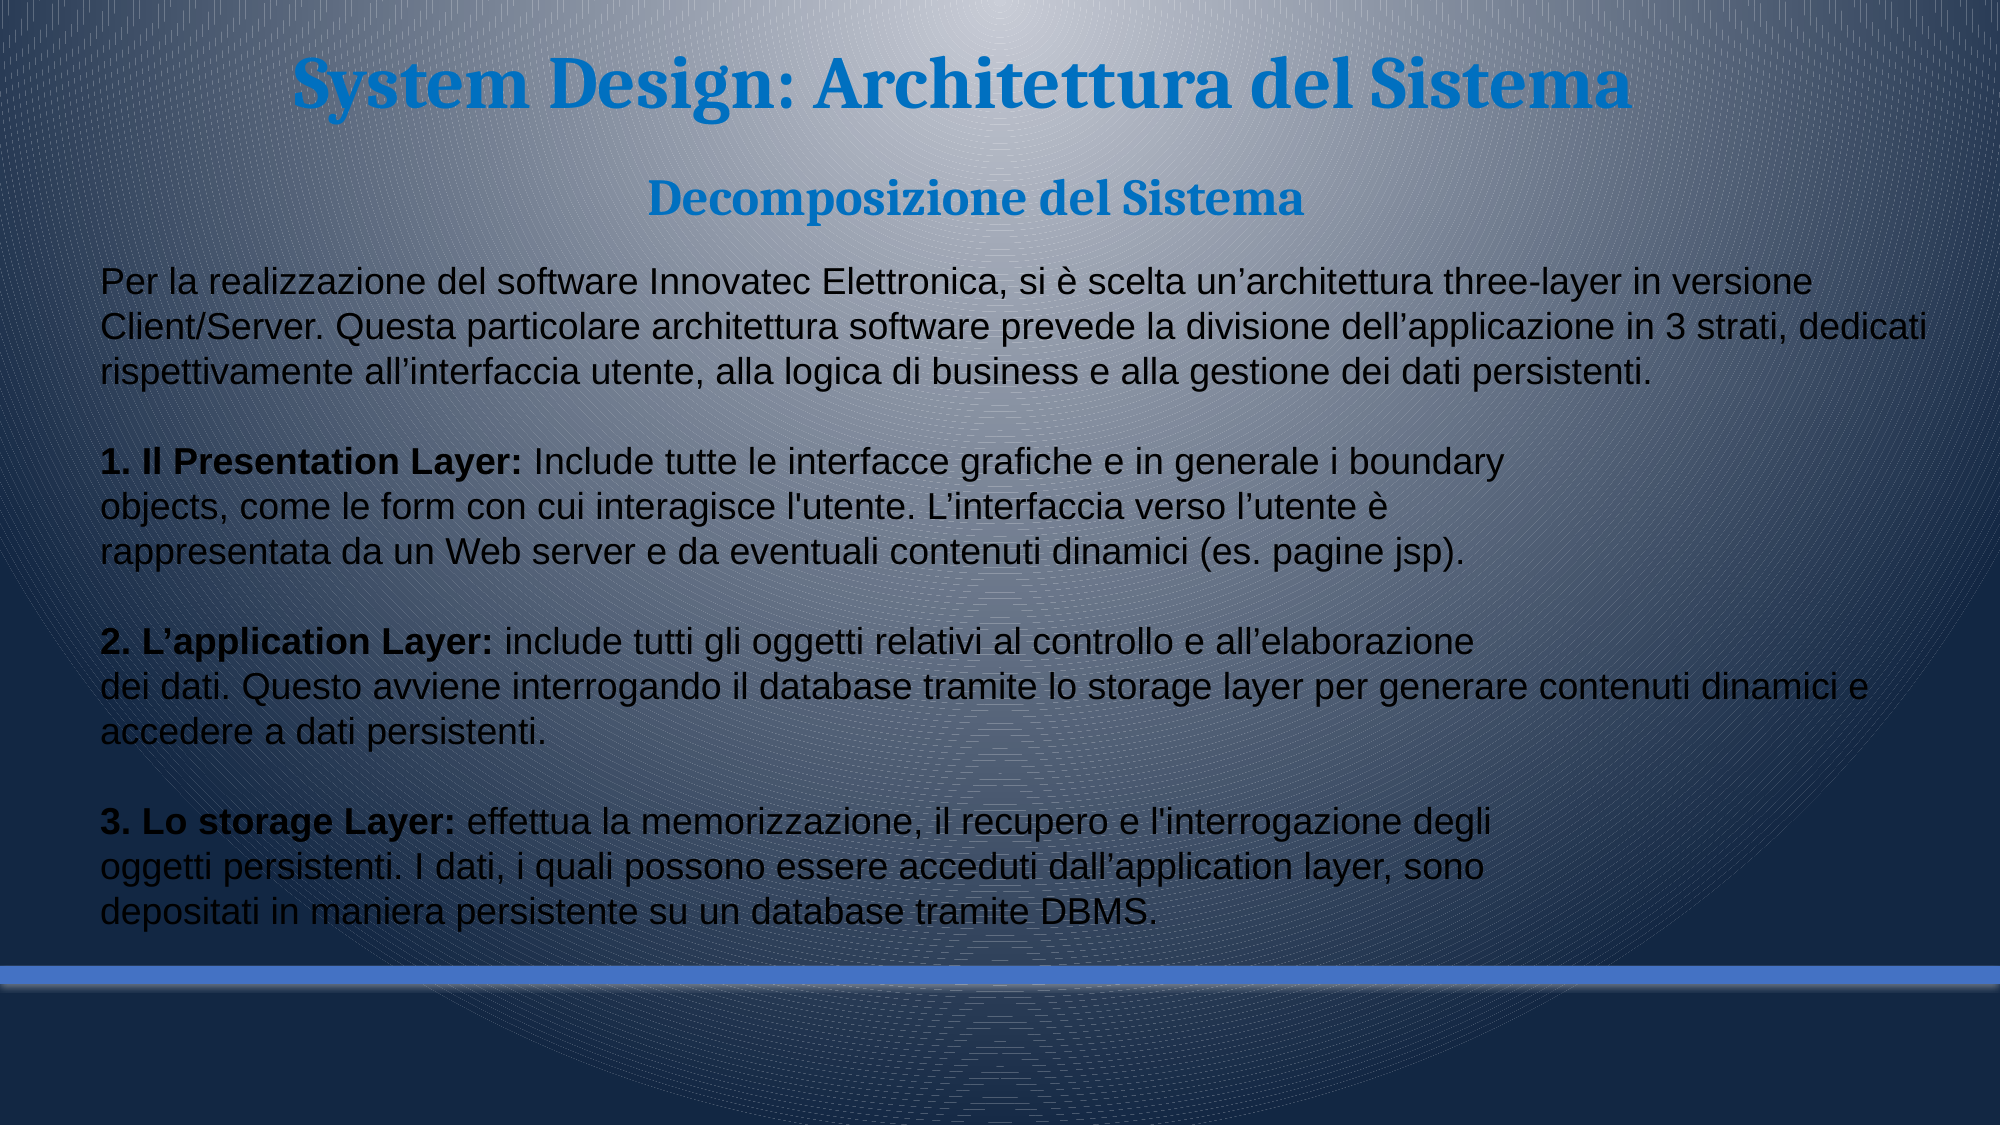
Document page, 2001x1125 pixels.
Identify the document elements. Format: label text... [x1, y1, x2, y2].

text_box Decomposizione del Sistema [632, 136, 1368, 242]
text_box System Design: Architettura del Sistema [279, 18, 1720, 136]
text_box Per la realizzazione del software Innovatec Elettronica, si è scelta un’architettura three-layer in versione Client/Server. Questa particolare architettura software prevede la divisione dell’applicazione in 3 strati, dedicati rispettivamente all’interfaccia utente, alla logica di business e alla gestione dei dati persistenti. 1. Il Presentation Layer: Include tutte le interfacce grafiche e in generale i boundary objects, come le form con cui interagisce l'utente. L’interfaccia verso l’utente è rappresentata da un Web server e da eventuali contenuti dinamici (es. pagine jsp). 2. L’application Layer: include tutti gli oggetti relativi al controllo e all’elaborazione dei dati. Questo avviene interrogando il database tramite lo storage layer per generare contenuti dinamici e accedere a dati persistenti. 3. Lo storage Layer: effettua la memorizzazione, il recupero e l'interrogazione degli oggetti persistenti. I dati, i quali possono essere acceduti dall’application layer, sono depositati in maniera persistente su un database tramite DBMS. [85, 242, 1966, 948]
